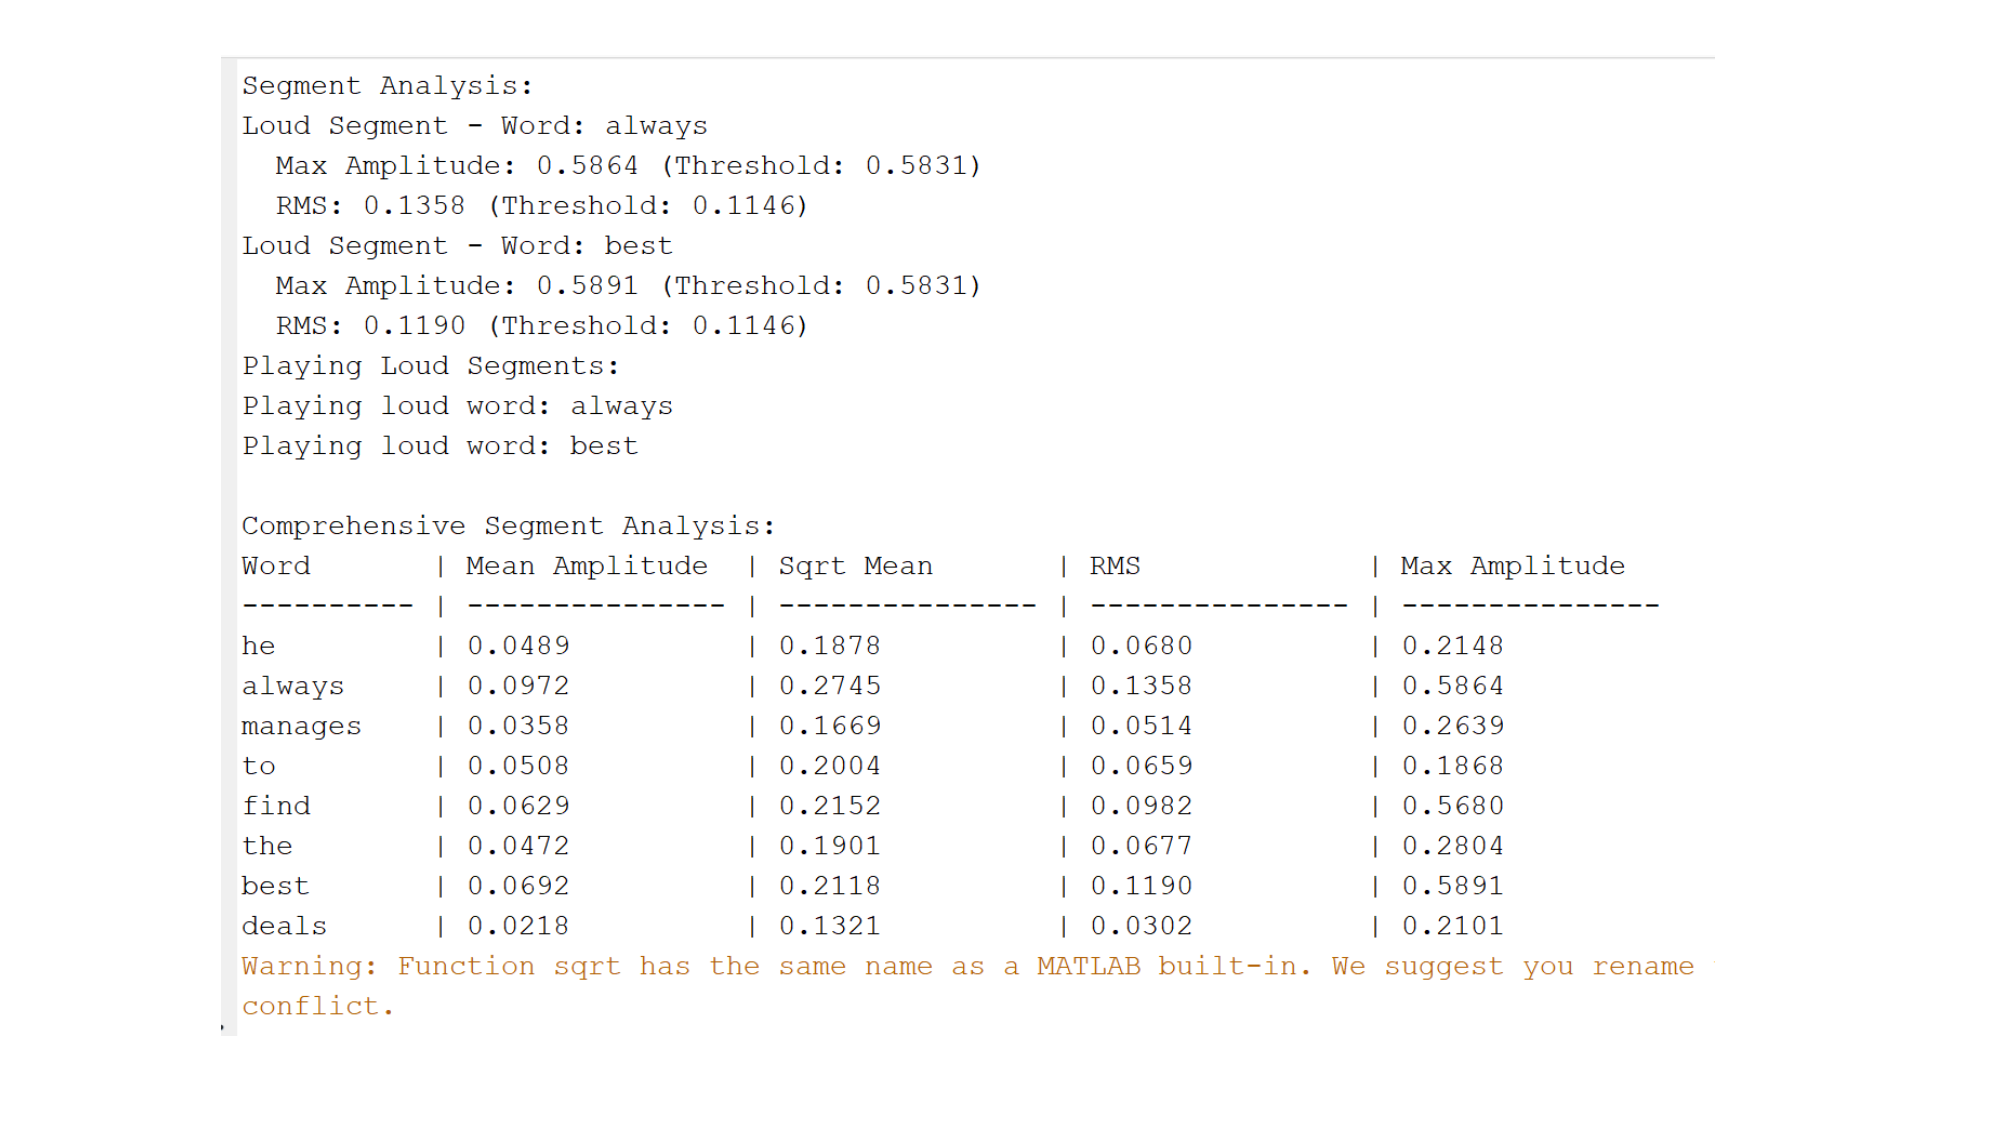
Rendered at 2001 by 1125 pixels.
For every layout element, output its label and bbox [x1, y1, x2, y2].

picture [221, 55, 1715, 1036]
